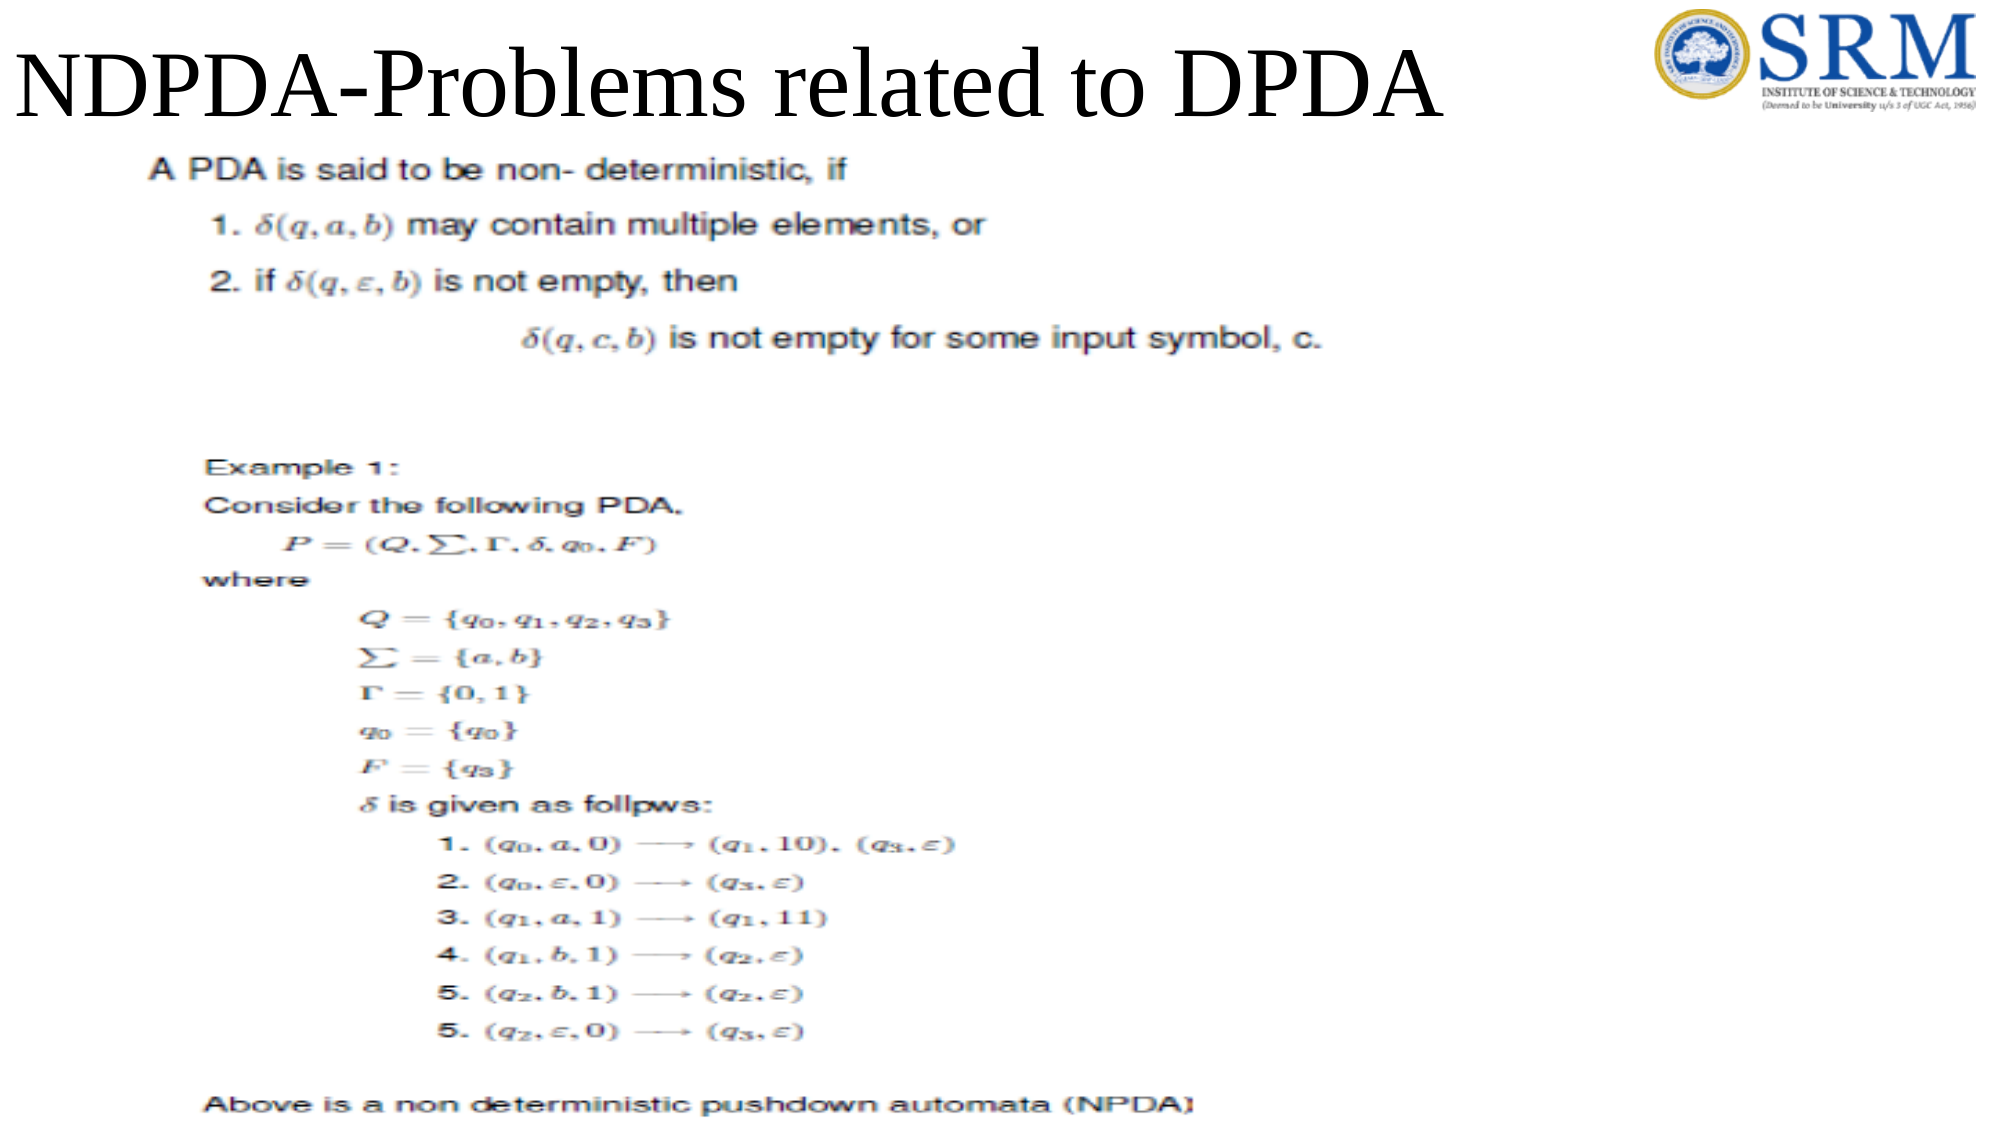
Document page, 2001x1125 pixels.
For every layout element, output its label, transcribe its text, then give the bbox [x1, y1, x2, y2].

text_box [1655, 9, 1976, 112]
text_box NDPDA-Problems related to DPDA [0, 9, 1655, 145]
picture [16, 147, 1984, 1125]
